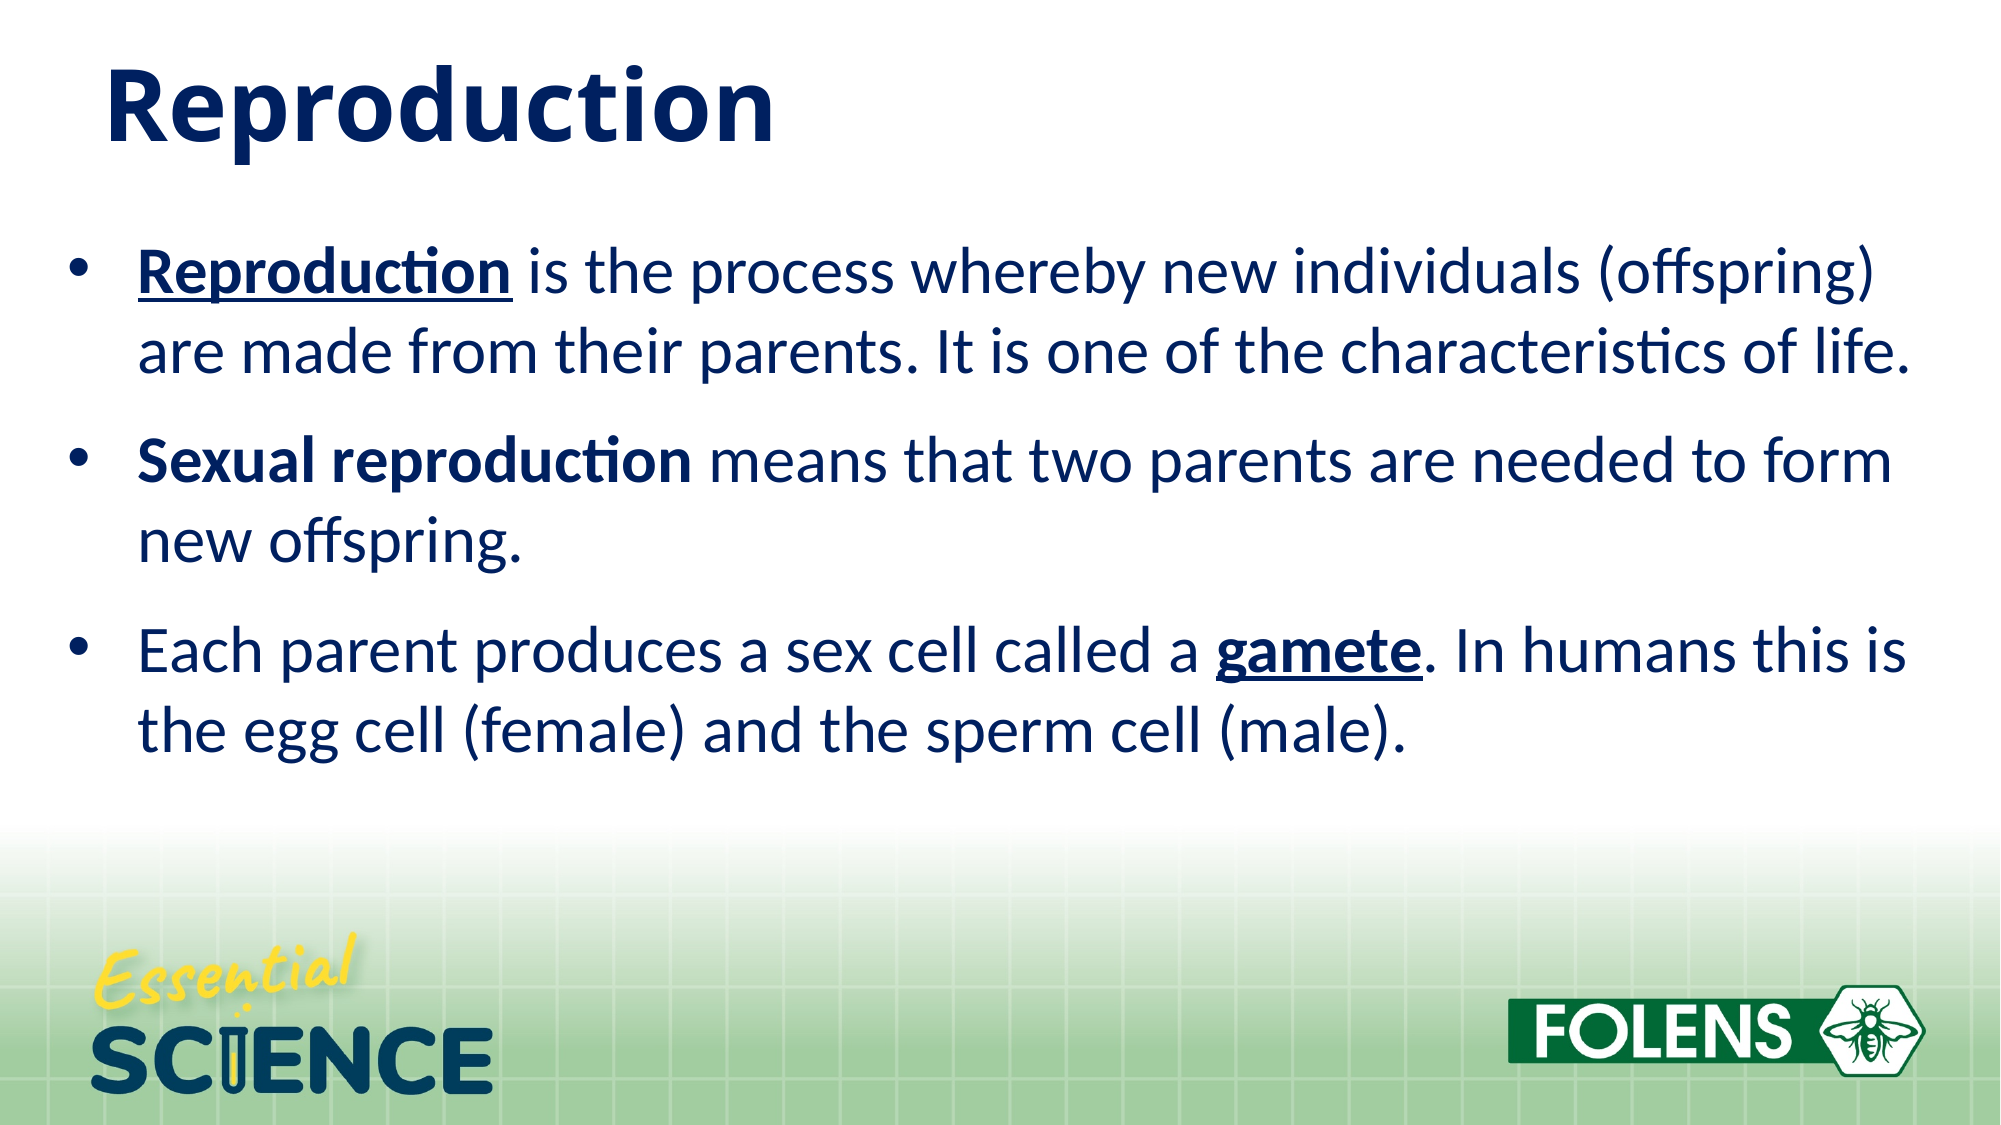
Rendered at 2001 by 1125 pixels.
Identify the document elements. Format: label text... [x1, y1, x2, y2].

title Reproduction [87, 0, 1905, 218]
picture [0, 0, 2001, 1125]
text_box Reproduction is the process whereby new individuals (offspring) are made from their parents. It is one of the characteristics of life. Sexual reproduction means that two parents are needed to form new offspring. Each parent produces a sex cell called a gamete. In humans this is the egg cell (female) and the sperm cell (male). [52, 219, 1947, 990]
